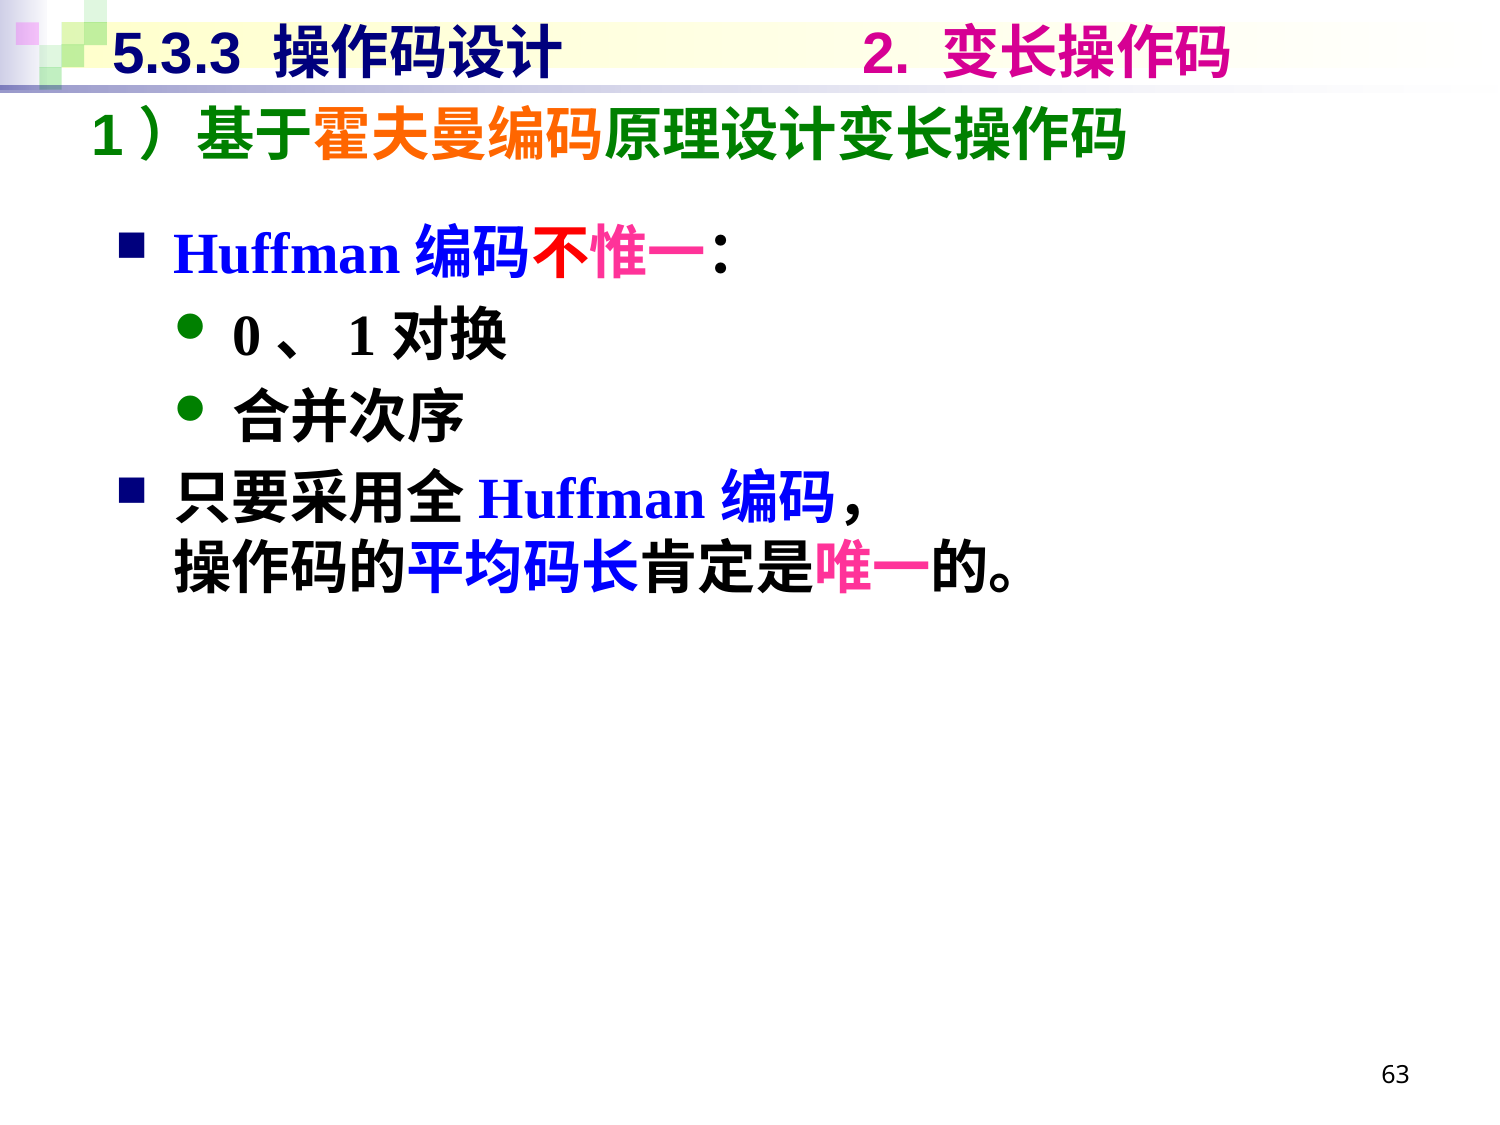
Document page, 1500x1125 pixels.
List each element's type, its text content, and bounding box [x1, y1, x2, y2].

title 5.3.3 操作码设计 2. 变长操作码 [97, 7, 1483, 89]
list Huffman编码不惟一： 0、1对换 合并次序 只要采用全Huffman编码， 操作码的平均码长肯定是唯一的。 [100, 207, 1483, 1059]
slide_number 63 [1074, 1024, 1426, 1101]
text_box 1）基于霍夫曼编码原理设计变长操作码 [76, 89, 1484, 185]
